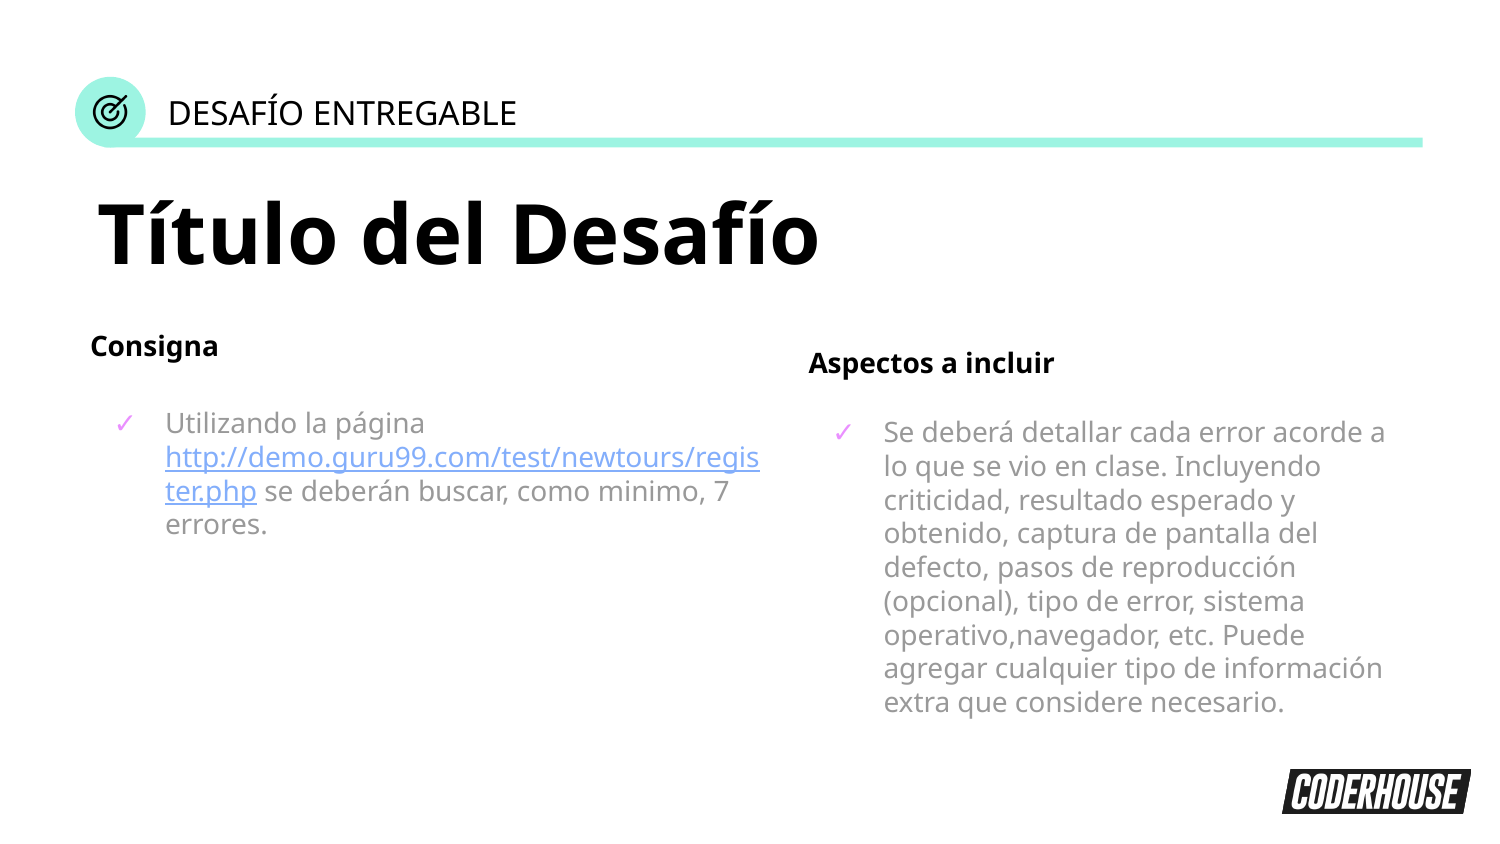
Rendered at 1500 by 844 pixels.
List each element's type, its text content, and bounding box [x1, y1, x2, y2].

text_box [74, 76, 146, 148]
text_box Título del Desafío [82, 177, 1282, 298]
text_box DESAFÍO ENTREGABLE [152, 76, 557, 137]
text_box [150, 137, 1423, 148]
picture [1281, 769, 1471, 814]
text_box Consigna Utilizando la página http://demo.guru99.com/test/newtours/register.php se deberán buscar, como minimo, 7 errores. [75, 312, 779, 556]
text_box Aspectos a incluir Se deberá detallar cada error acorde a lo que se vio en clase. Incluyendo criticidad, resultado esperado y obtenido, captura de pantalla del defecto, pasos de reproducción (opcional), tipo de error, sistema operativo,navegador, etc. Puede agregar cualquier tipo de información extra que considere necesario. [793, 330, 1423, 733]
